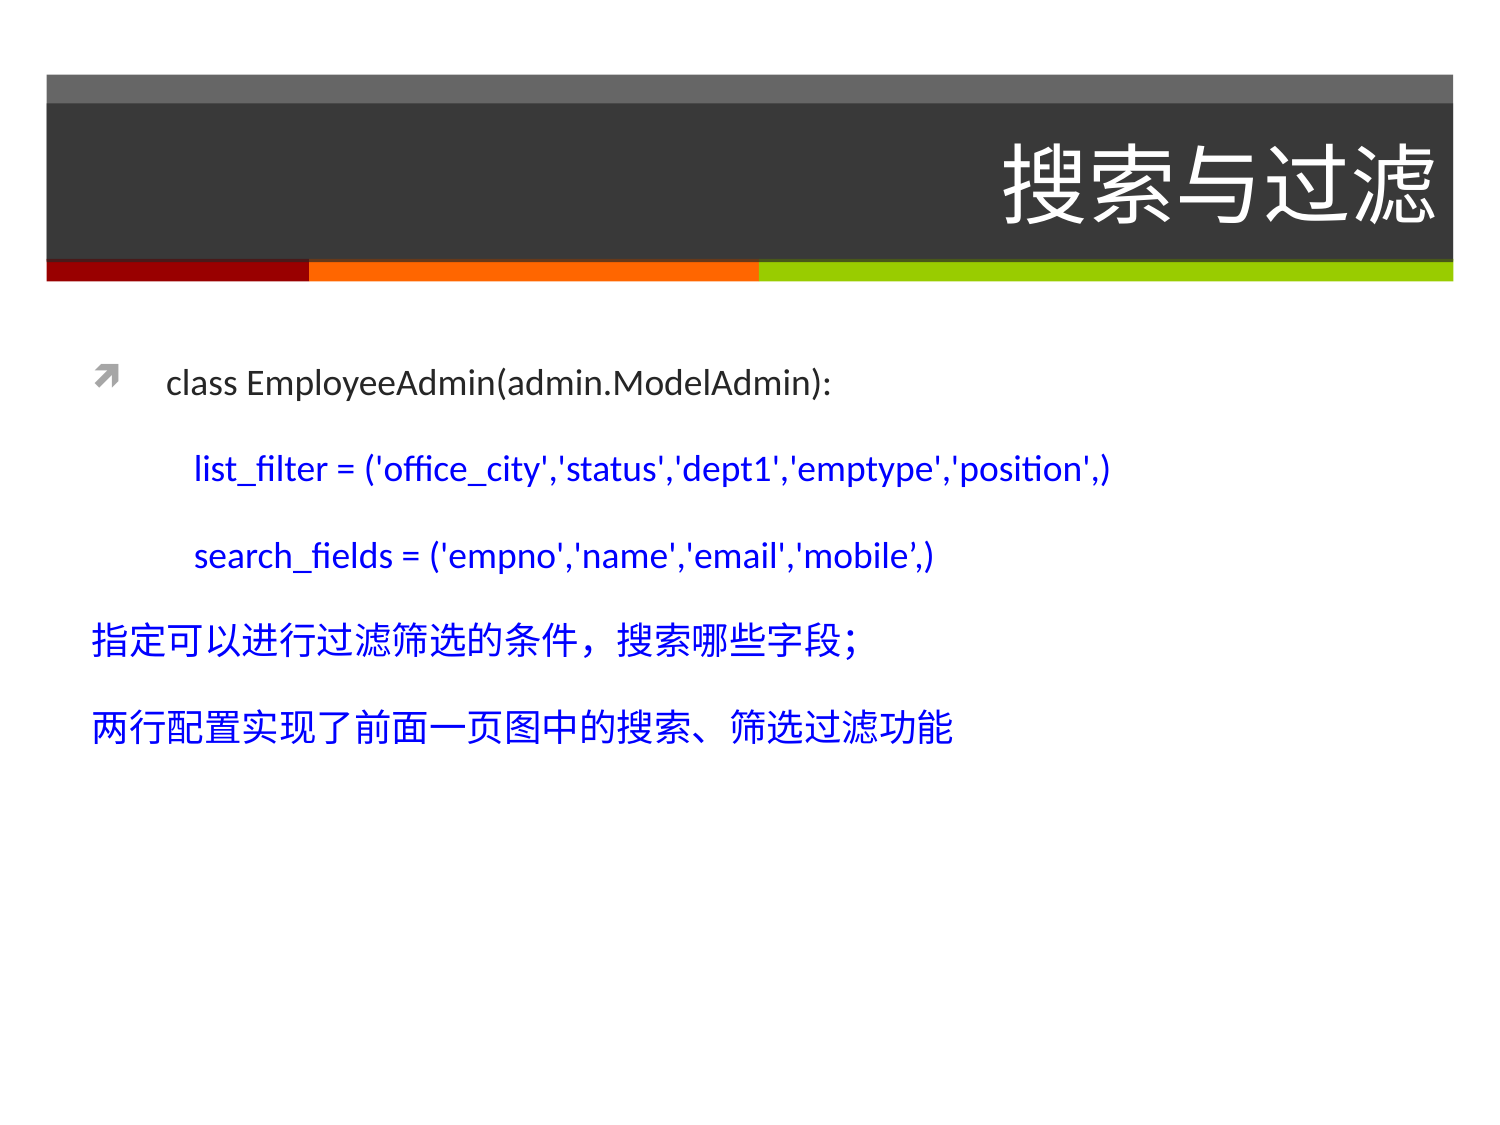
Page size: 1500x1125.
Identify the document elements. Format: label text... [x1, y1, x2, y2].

title 搜索与过滤 [46, 103, 1454, 263]
list class EmployeeAdmin(admin.ModelAdmin): list_filter = ('office_city','status','dept1','emptype','position',) search_fields = ('empno','name','email','mobile’,) 指定可以进行过滤筛选的条件，搜索哪些字段； 两行配置实现了前面一页图中的搜索、筛选过滤功能 [76, 350, 1454, 814]
